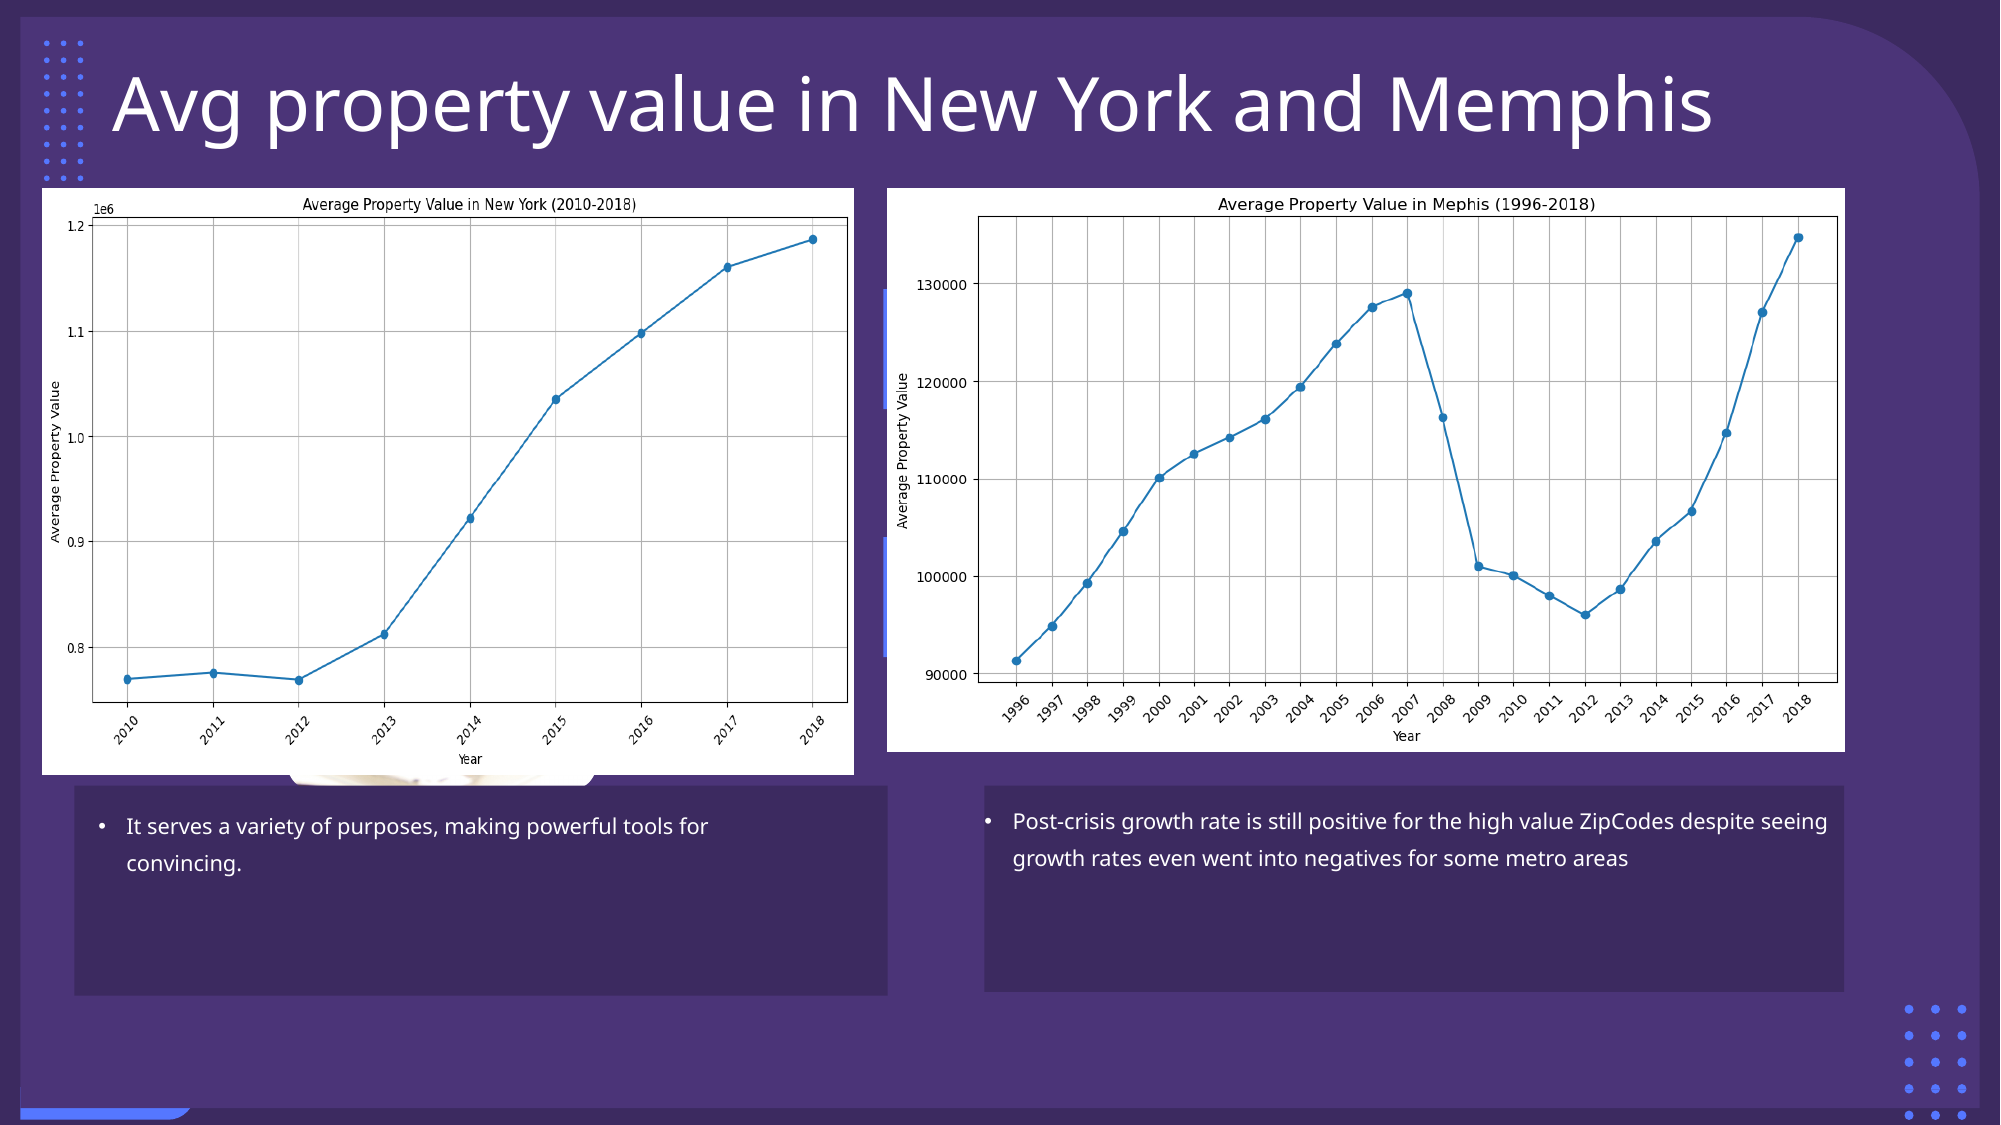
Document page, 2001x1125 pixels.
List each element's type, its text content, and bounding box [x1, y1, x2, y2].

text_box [74, 289, 1845, 996]
picture [887, 188, 1845, 752]
text_box Avg property value in New York and Memphis [98, 48, 1964, 154]
picture [42, 188, 854, 775]
